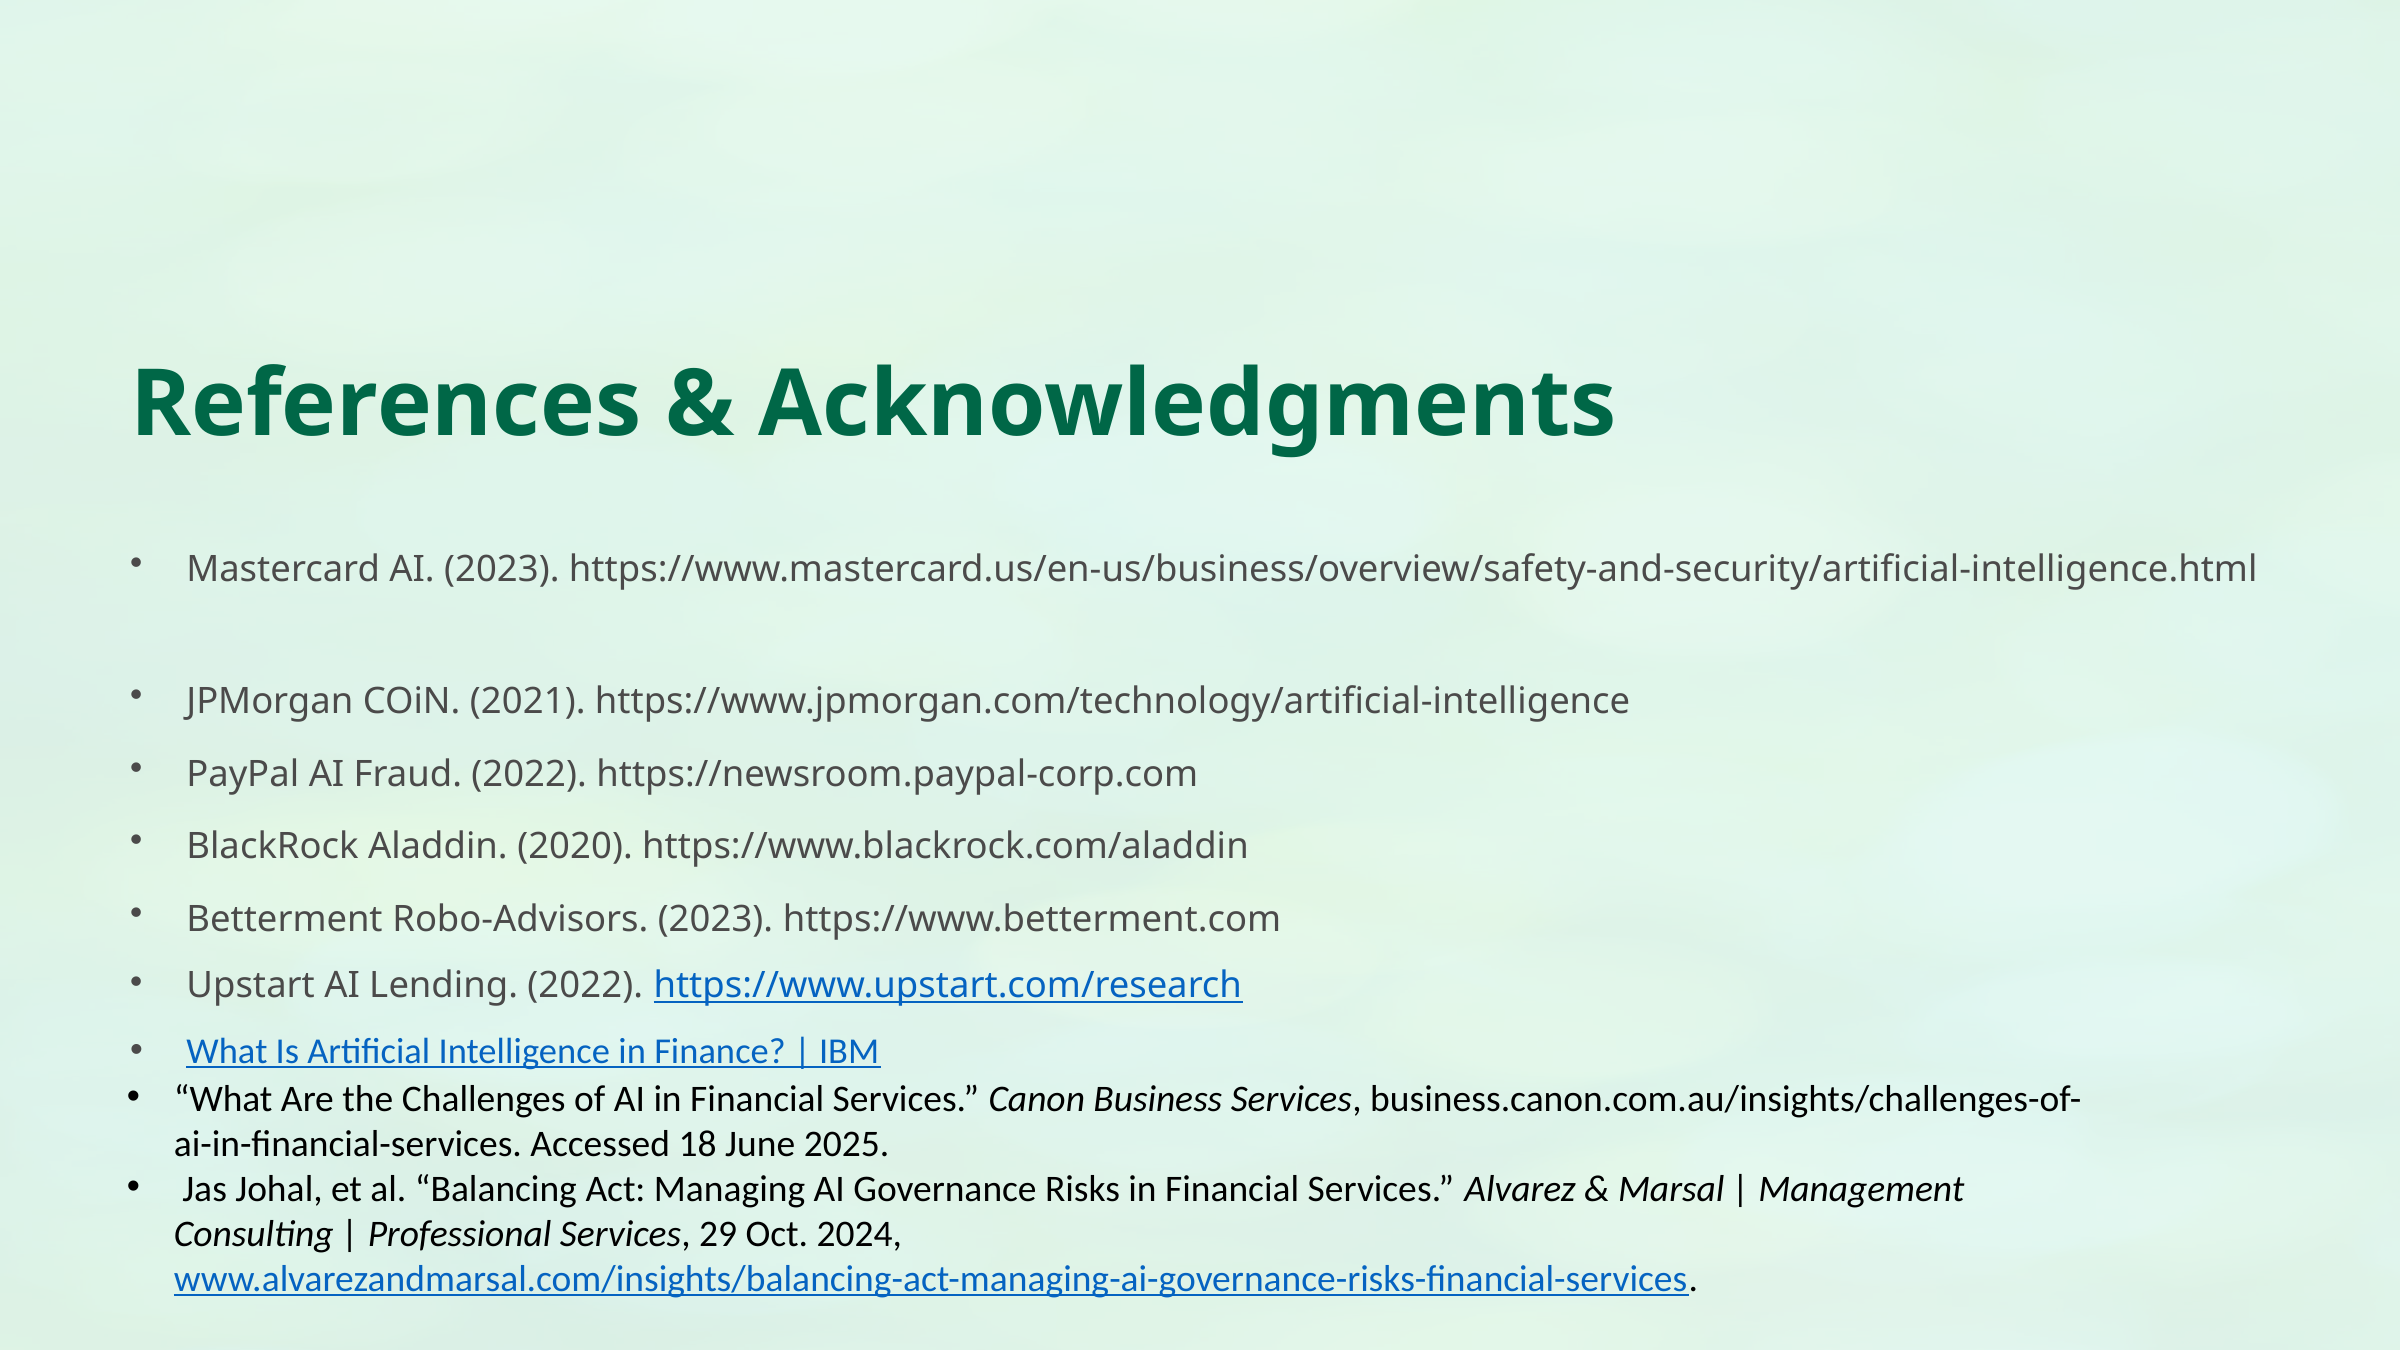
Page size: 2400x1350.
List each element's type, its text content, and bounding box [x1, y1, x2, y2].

text_box PayPal AI Fraud. (2022). https://newsroom.paypal-corp.com [130, 733, 2270, 794]
text_box JPMorgan COiN. (2021). https://www.jpmorgan.com/technology/artificial-intelligence [130, 661, 2270, 721]
text_box Betterment Robo-Advisors. (2023). https://www.betterment.com [130, 879, 2270, 939]
text_box References & Acknowledgments [130, 338, 1650, 455]
text_box “What Are the Challenges of AI in Financial Services.” Canon Business Services, business.canon.com.au/insights/challenges-of-ai-in-financial-services. Accessed 18 June 2025. Jas Johal, et al. “Balancing Act: Managing AI Governance Risks in Financial Services.” Alvarez & Marsal | Management Consulting | Professional Services, 29 Oct. 2024, www.alvarezandmarsal.com/insights/balancing-act-managing-ai-governance-risks-financial-services. [111, 1065, 2098, 1350]
text_box BlackRock Aladdin. (2020). https://www.blackrock.com/aladdin [130, 806, 2270, 866]
text_box Mastercard AI. (2023). https://www.mastercard.us/en-us/business/overview/safety-and-security/artificial-intelligence.html [130, 529, 2270, 649]
text_box Upstart AI Lending. (2022). https://www.upstart.com/research What Is Artificial Intelligence in Finance? | IBM [130, 951, 2270, 1012]
